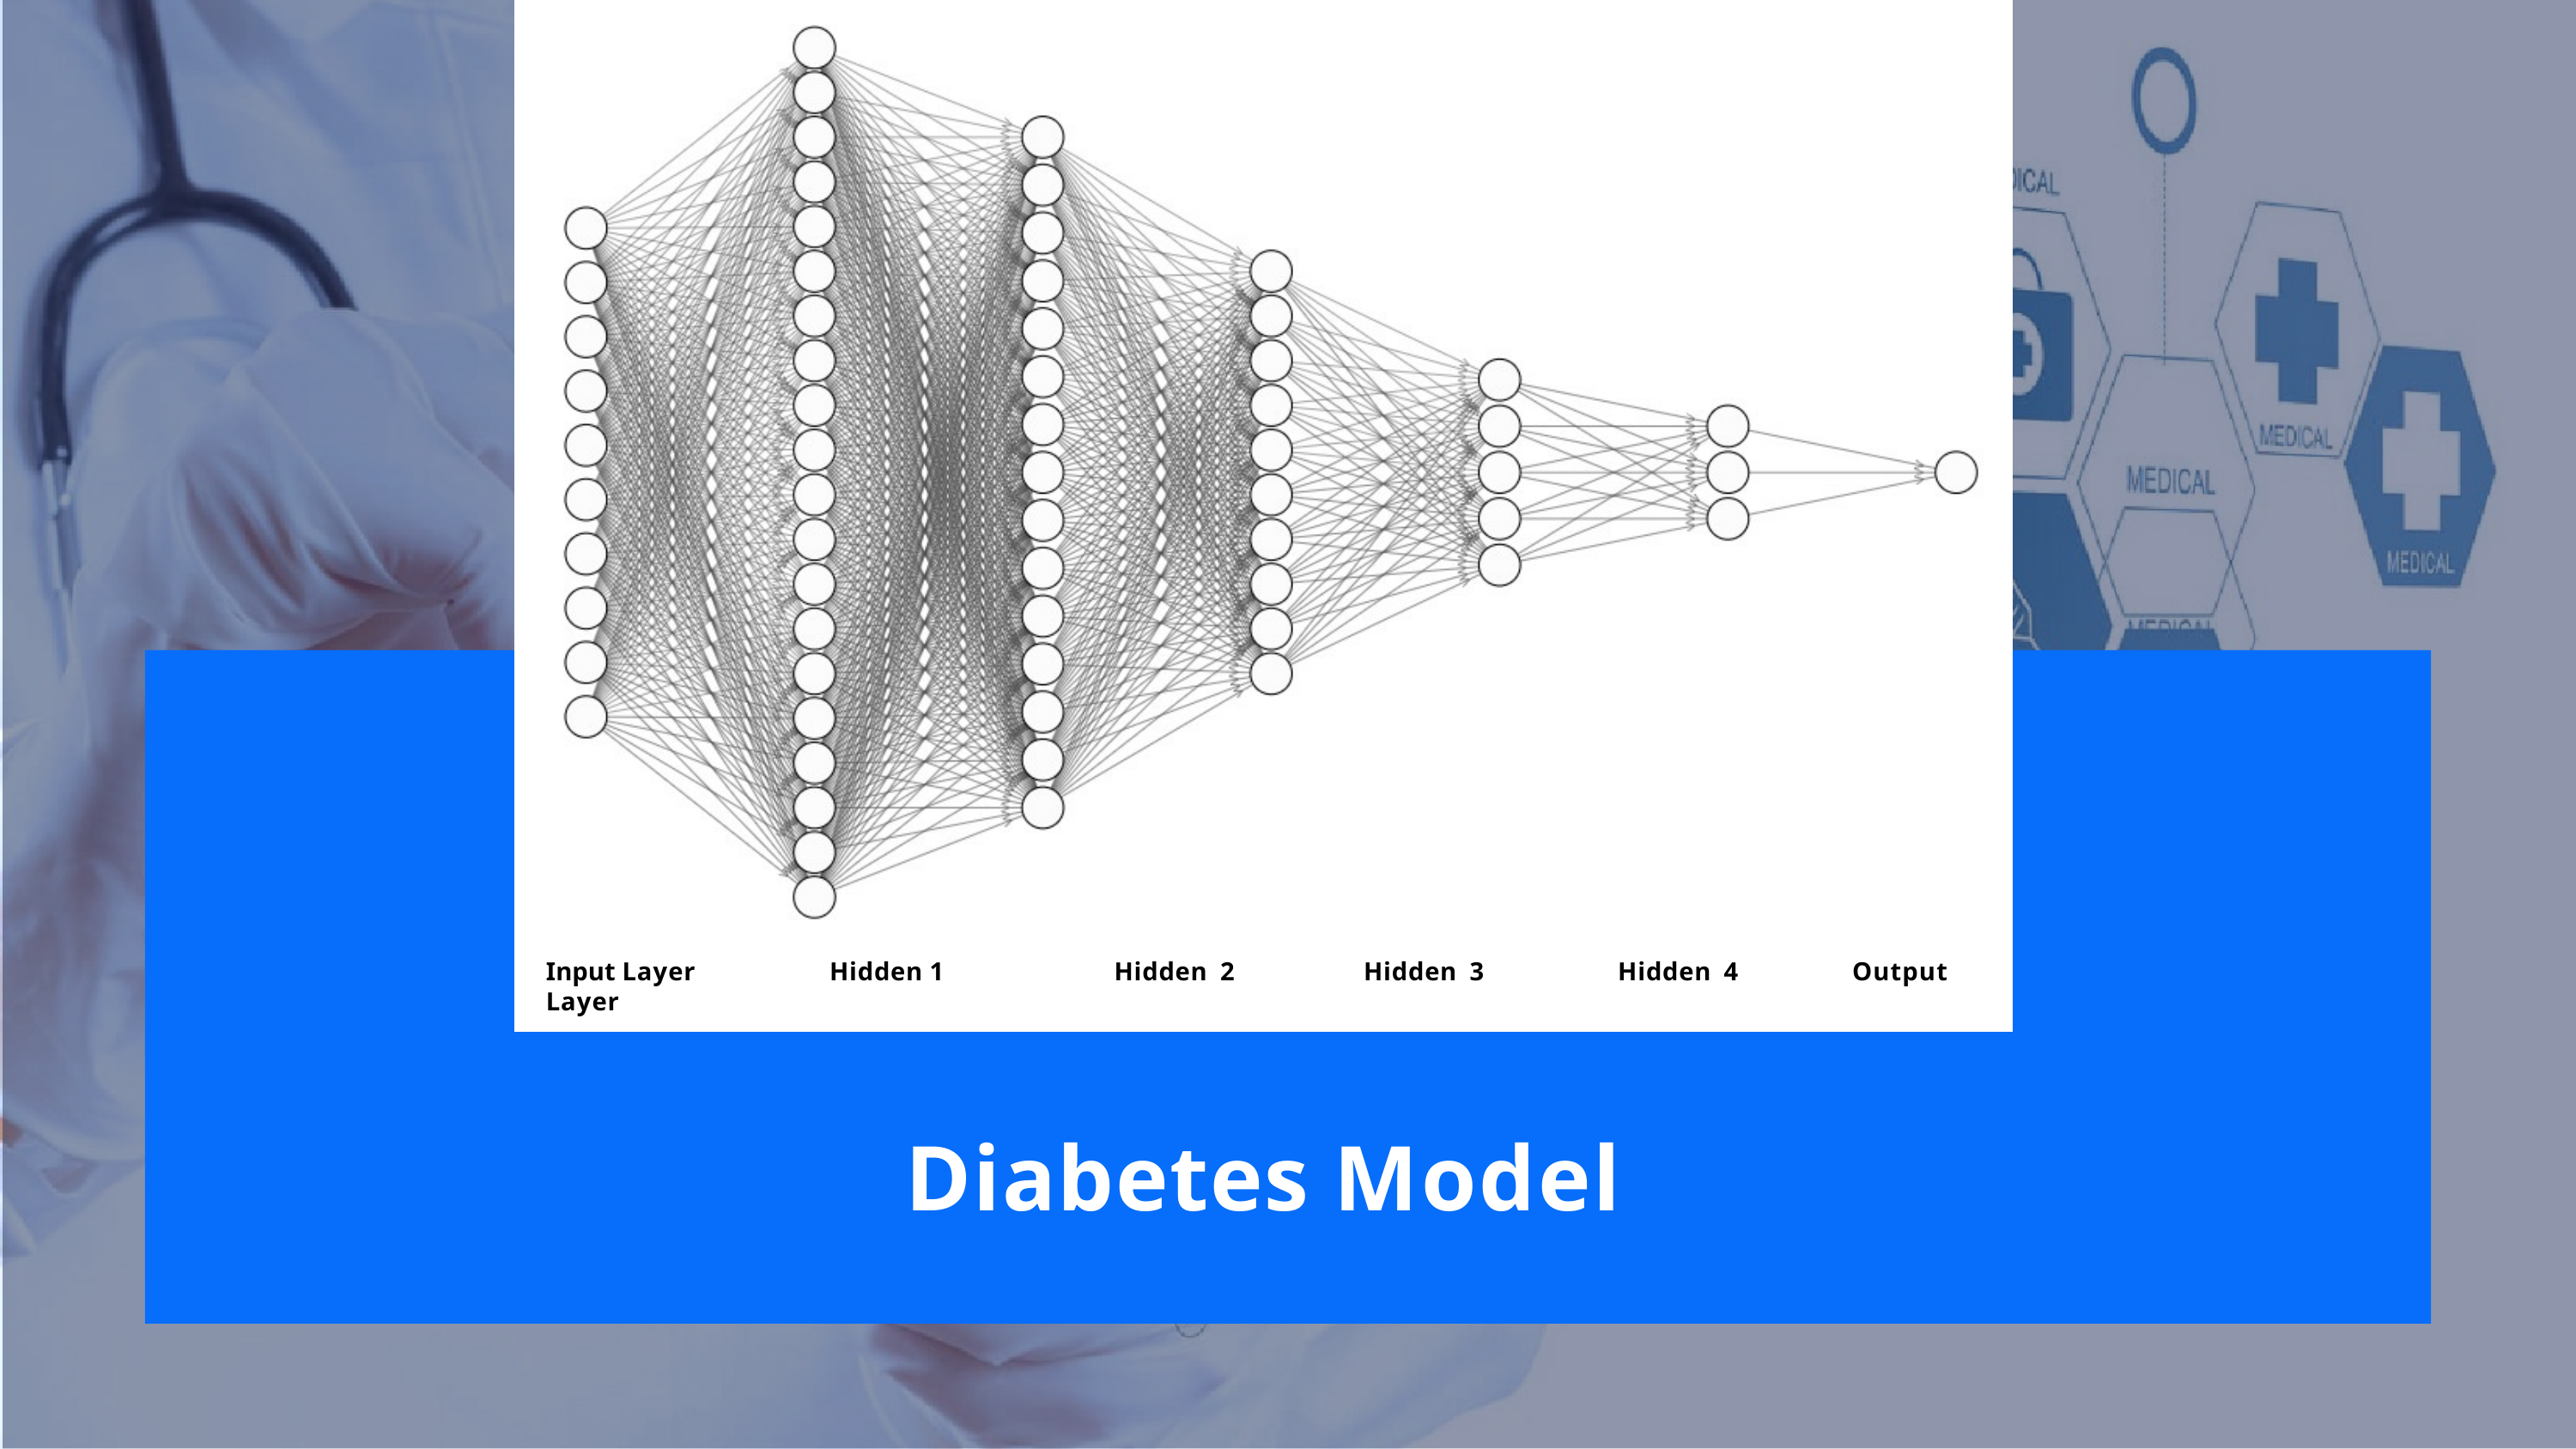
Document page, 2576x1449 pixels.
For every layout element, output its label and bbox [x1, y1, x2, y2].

text_box [0, 0, 2576, 1449]
picture [514, 0, 2013, 937]
